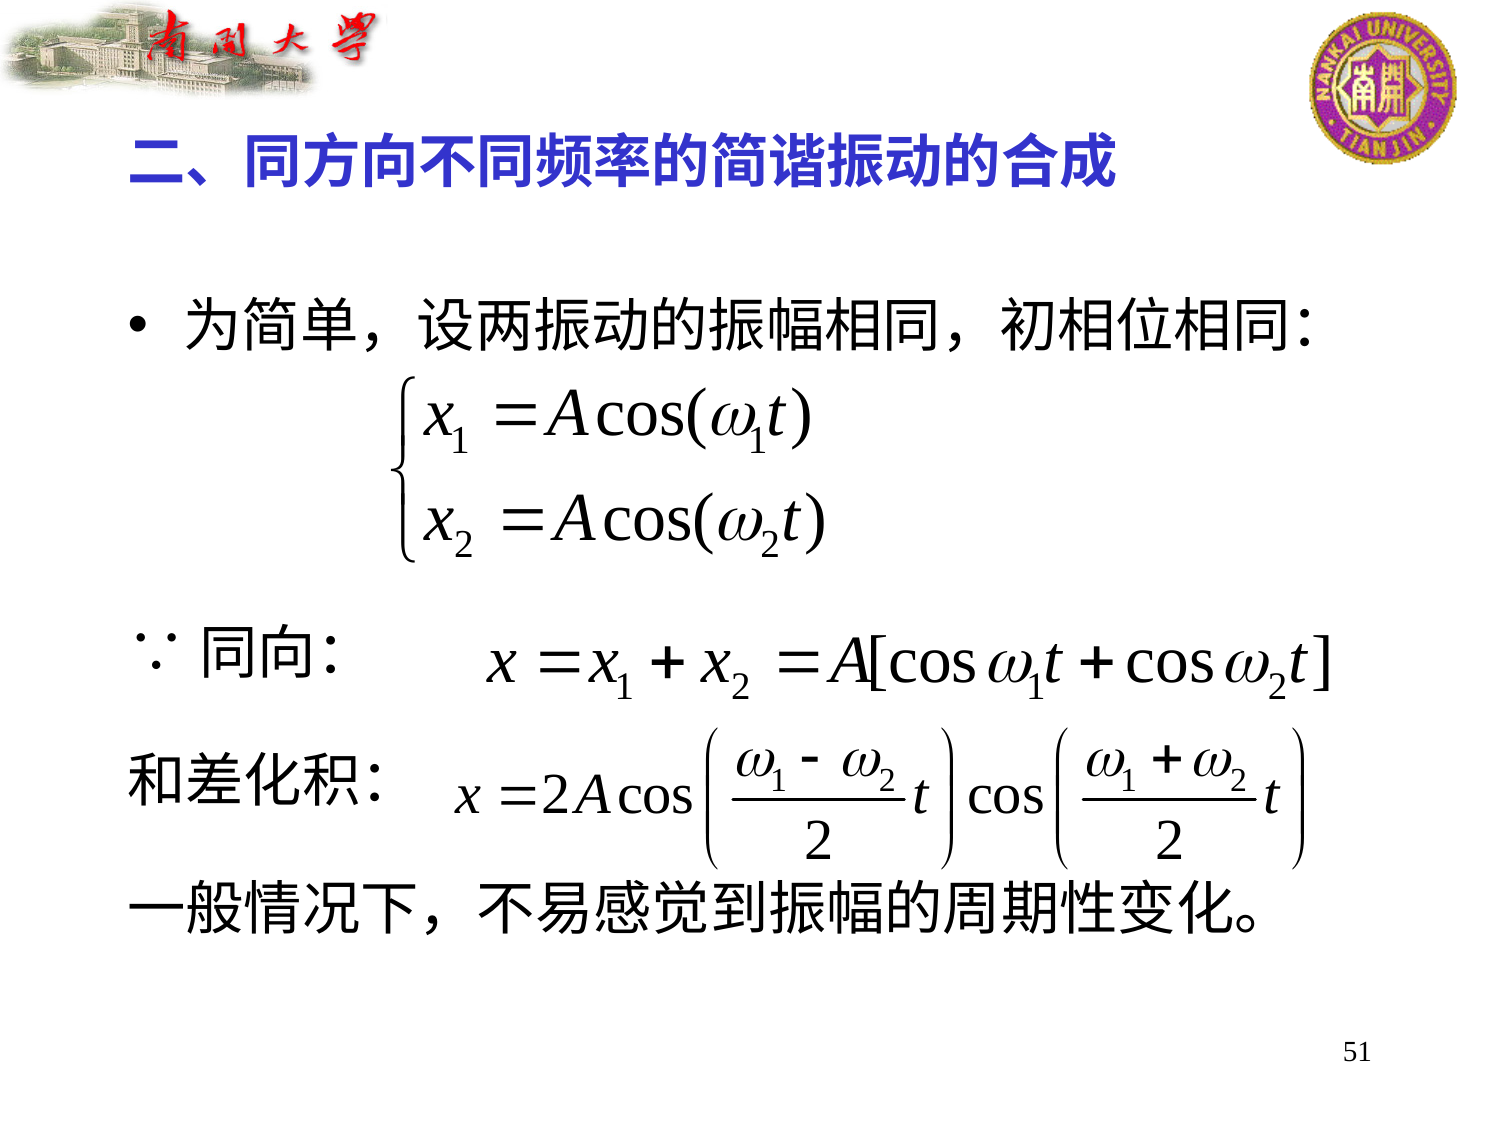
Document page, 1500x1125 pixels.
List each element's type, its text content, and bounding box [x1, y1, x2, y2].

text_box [473, 614, 1345, 717]
picture [1262, 0, 1500, 178]
slide_number 51 [1074, 1024, 1388, 1101]
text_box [375, 361, 841, 580]
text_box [443, 716, 1322, 882]
list 二、同方向不同频率的简谐振动的合成 为简单，设两振动的振幅相同，初相位相同： ∵同向： 和差化积： 一般情况下，不易感觉到振幅的周期性变化。 [112, 116, 1388, 1001]
picture [0, 0, 388, 100]
